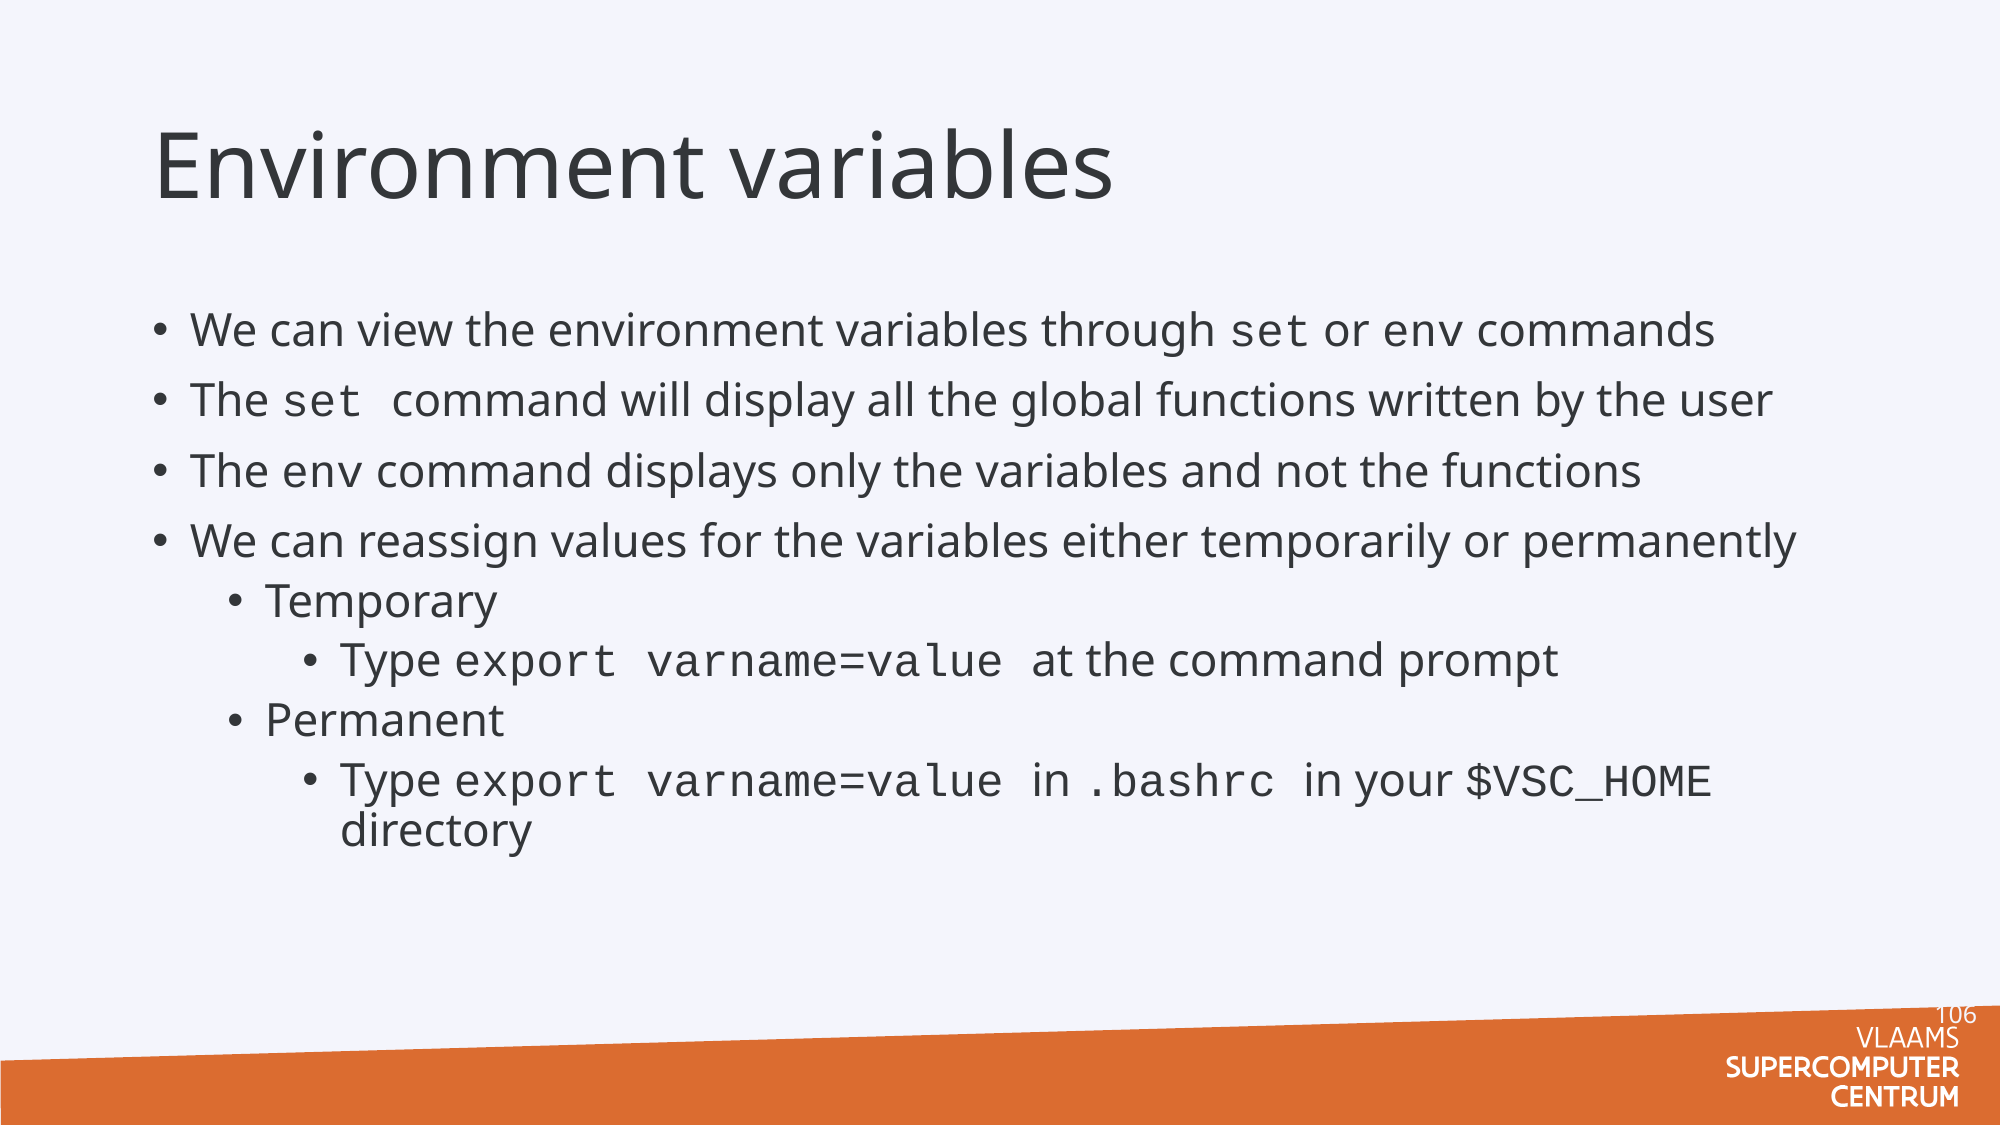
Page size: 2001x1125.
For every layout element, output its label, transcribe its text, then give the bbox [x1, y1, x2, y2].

title Environment variables [137, 59, 1863, 278]
slide_number 106 [1787, 992, 1993, 1040]
picture [1725, 1021, 1960, 1117]
list We can view the environment variables through set or env commands The set command will display all the global functions written by the user The env command displays only the variables and not the functions We can reassign values for the variables either temporarily or permanently Temporary Type export varname=value at the command prompt Permanent Type export varname=value in .bashrc in your $VSC_HOME directory [137, 299, 1863, 1014]
